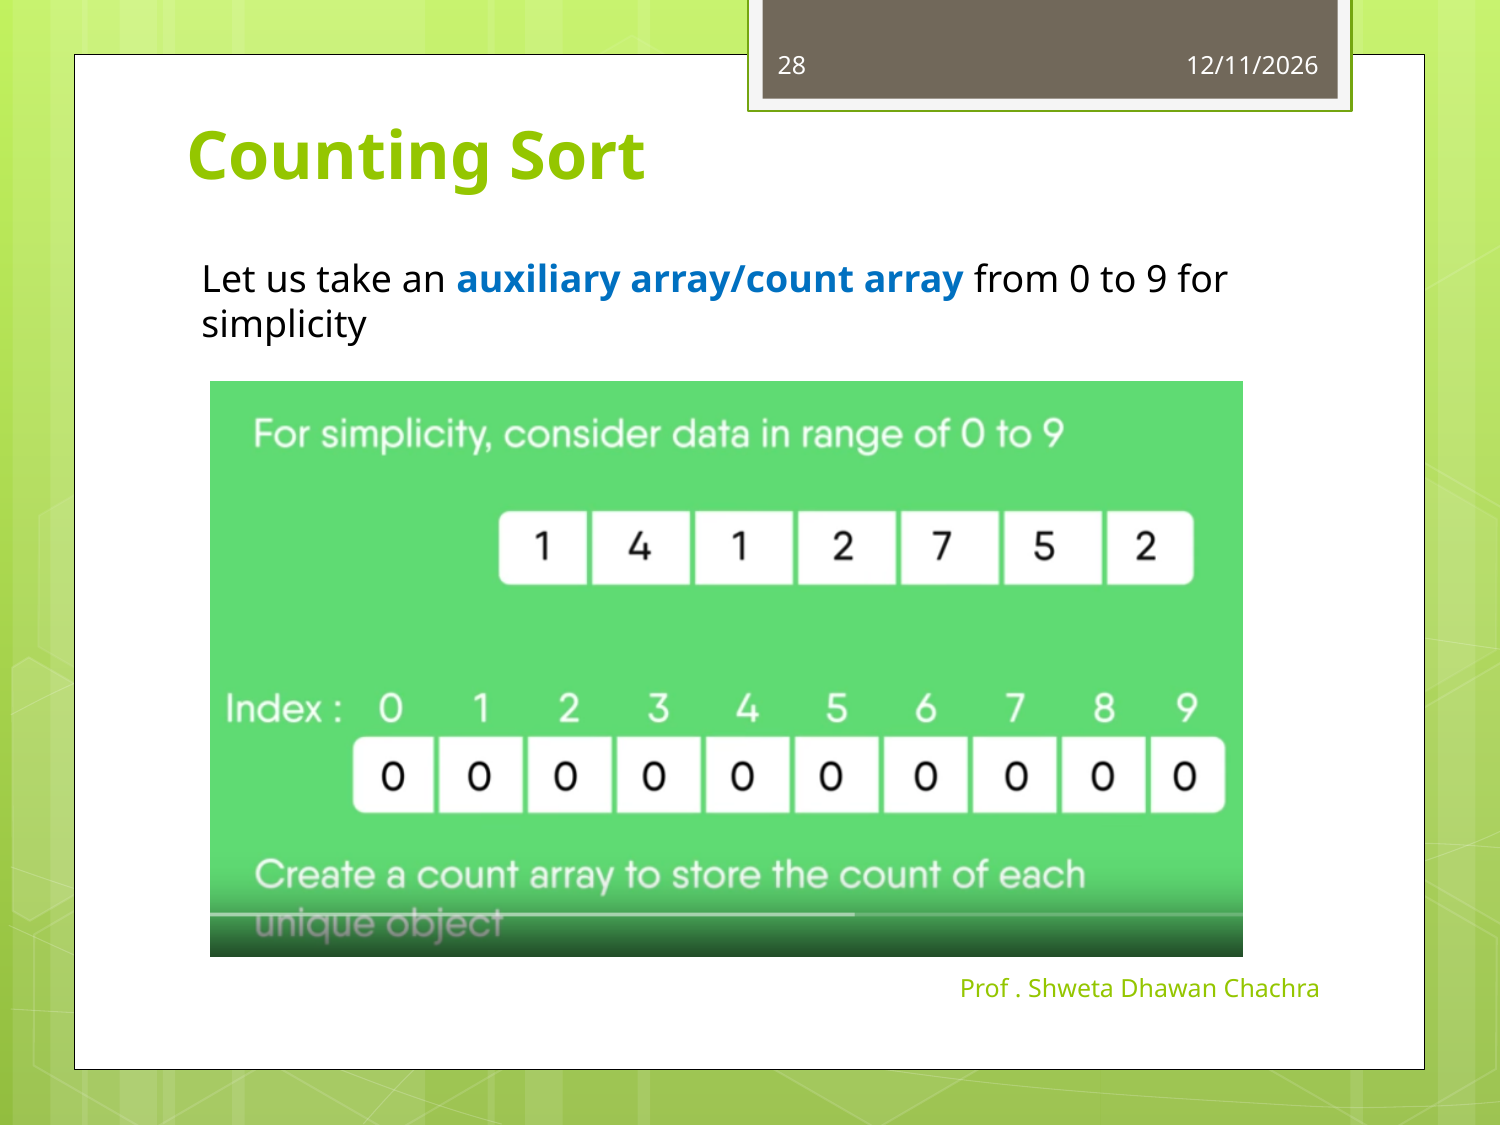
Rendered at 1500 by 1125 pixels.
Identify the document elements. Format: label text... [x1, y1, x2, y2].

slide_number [1437, 520, 1476, 527]
footer Prof . Shweta Dhawan Chachra [761, 960, 1336, 1020]
table_header 6 [0, 299, 11, 306]
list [210, 380, 1244, 957]
title Counting Sort [171, 113, 1324, 201]
text_box Let us take an auxiliary array/count array from 0 to 9 for simplicity [186, 247, 1274, 443]
slide_number 28 [762, 36, 982, 97]
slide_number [983, 36, 1334, 97]
table_header 3 [1476, 88, 1500, 93]
table_header 3 [12, 88, 50, 93]
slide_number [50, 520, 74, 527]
table_header 3 [1425, 88, 1437, 93]
